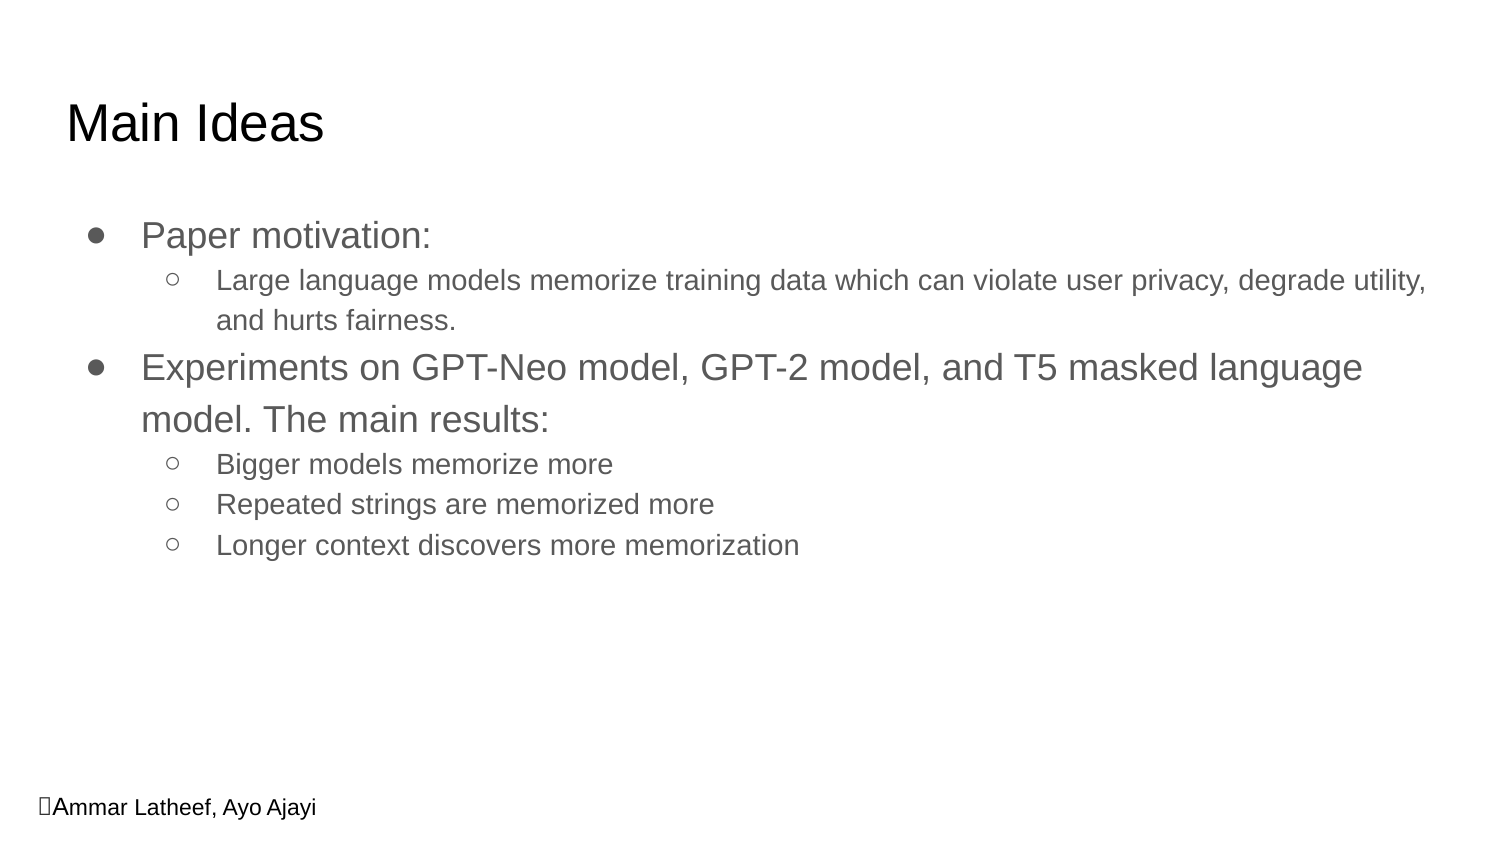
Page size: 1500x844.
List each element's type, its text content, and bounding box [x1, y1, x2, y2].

text_box 🔭Ammar Latheef, Ayo Ajayi [22, 775, 583, 836]
title Main Ideas [51, 72, 1449, 167]
list Paper motivation: Large language models memorize training data which can violate user privacy, degrade utility, and hurts fairness. Experiments on GPT-Neo model, GPT-2 model, and T5 masked language model. The main results: Bigger models memorize more Repeated strings are memorized more Longer context discovers more memorization [51, 189, 1449, 750]
